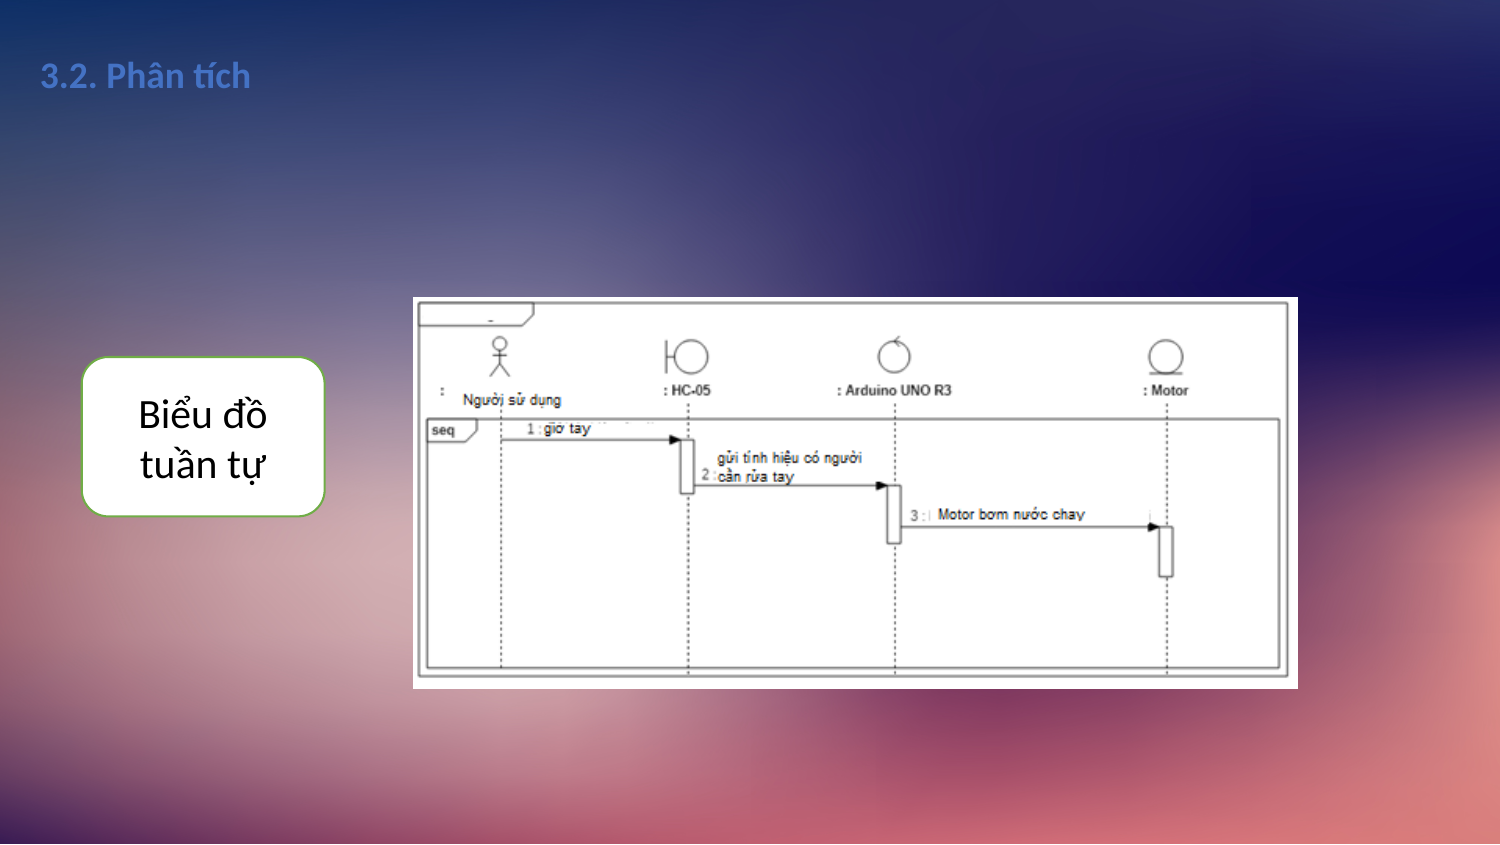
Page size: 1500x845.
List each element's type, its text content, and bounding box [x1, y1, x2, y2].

picture [0, 0, 1500, 844]
text_box 3.2. Phân tích [25, 43, 266, 104]
text_box Biểu đồ tuần tự [80, 355, 326, 518]
